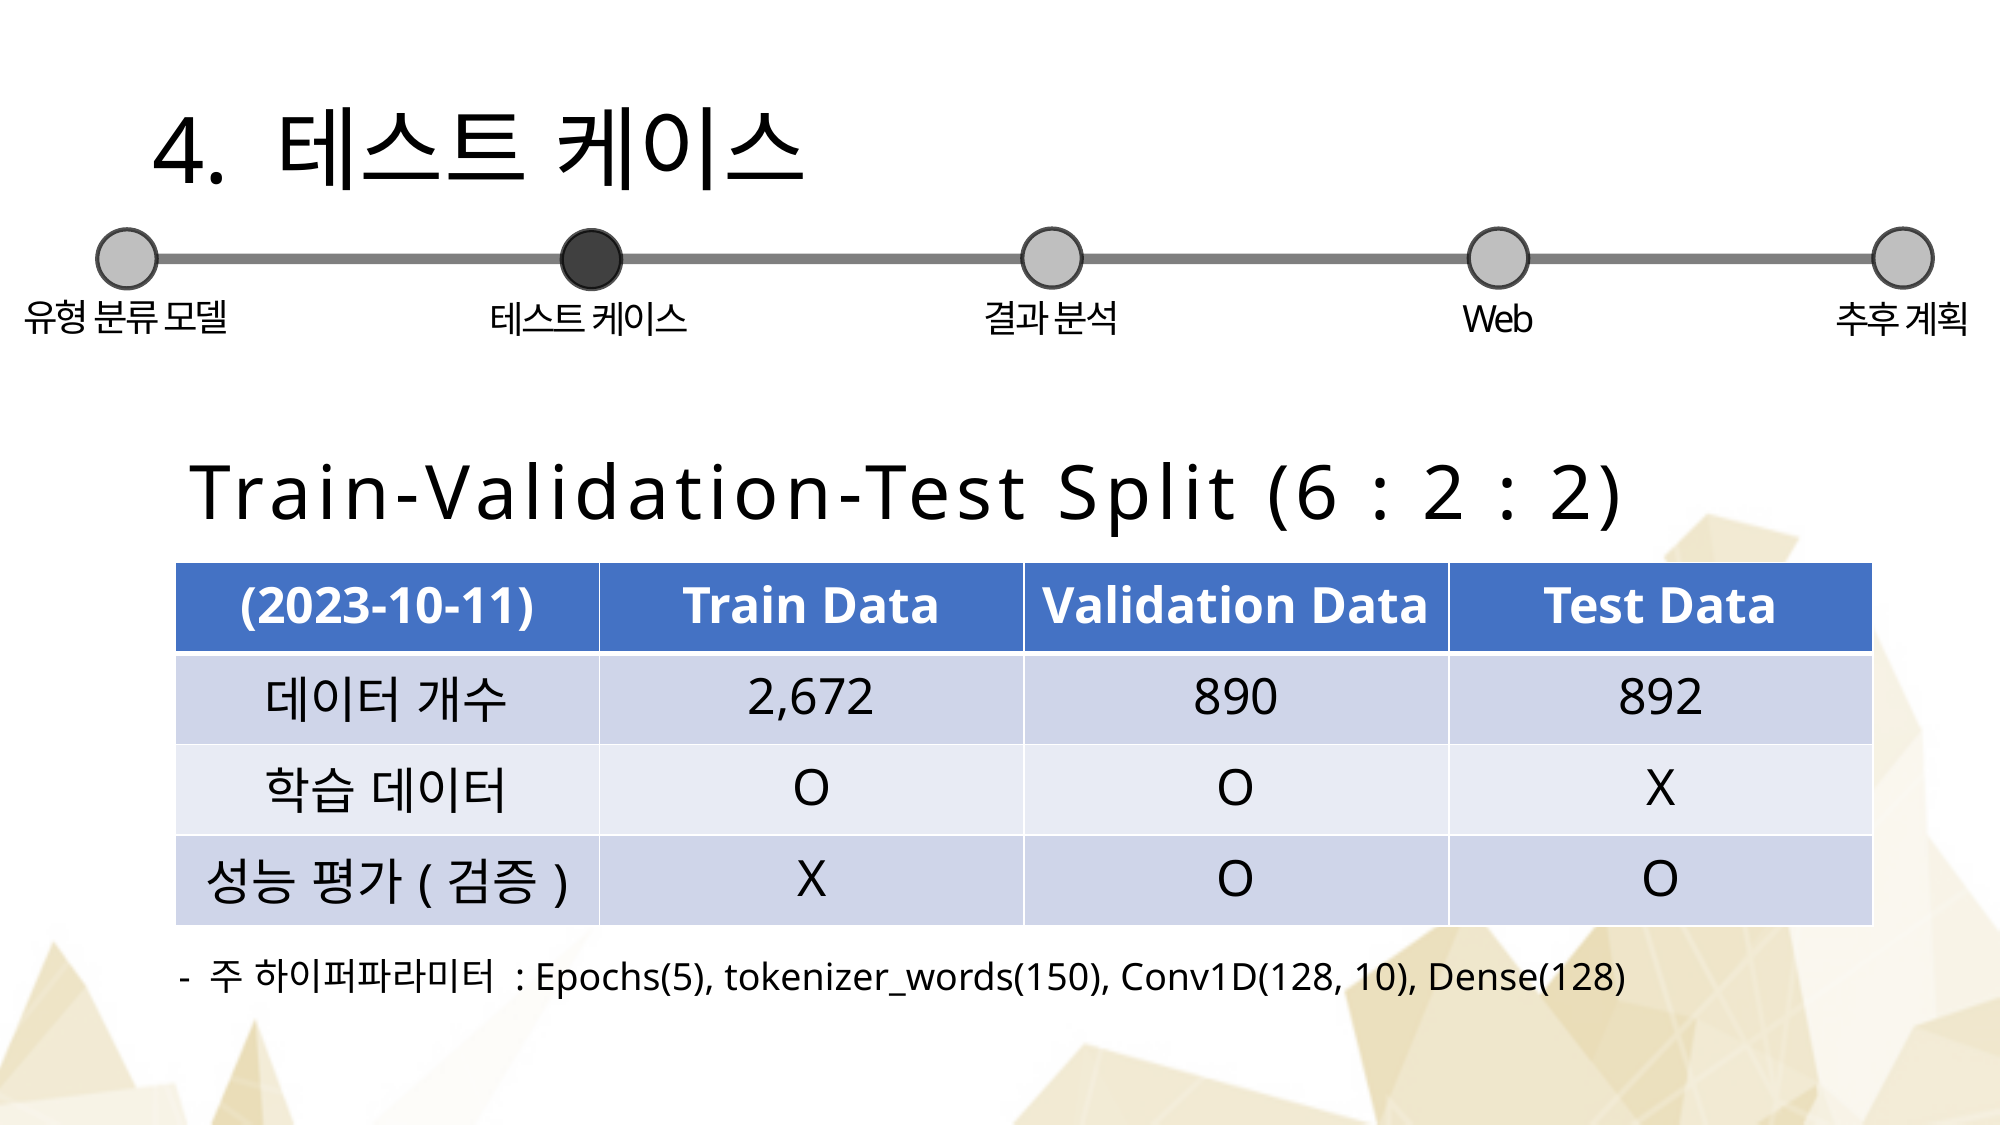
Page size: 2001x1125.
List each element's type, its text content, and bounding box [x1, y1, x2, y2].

table_cell O [1025, 836, 1448, 925]
table_cell 890 [1025, 656, 1448, 744]
table_cell O [1025, 745, 1448, 834]
table_cell 데이터 개수 [176, 656, 599, 744]
table_cell 성능 평가(검증) [176, 836, 599, 925]
title 4. 테스트 케이스 [137, 44, 1863, 228]
table_cell X [600, 836, 1023, 925]
table_cell 892 [1450, 656, 1872, 744]
table_cell X [1450, 745, 1872, 834]
table_cell O [1450, 836, 1872, 925]
table_header Train Data [600, 563, 1023, 651]
table_cell 2,672 [600, 656, 1023, 744]
text_box - 주 하이퍼파라미터 : Epochs(5), tokenizer_words(150), Conv1D(128, 10), Dense(128) [163, 945, 1886, 1005]
table_header Test Data [1450, 563, 1872, 651]
table_header Validation Data [1025, 563, 1448, 651]
table_cell O [600, 745, 1023, 834]
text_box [0, 228, 2000, 350]
table_cell 학습 데이터 [176, 745, 599, 834]
table_header (2023-10-11) [176, 563, 599, 651]
text_box Train-Validation-Test Split (6 : 2 : 2) [174, 392, 1933, 677]
